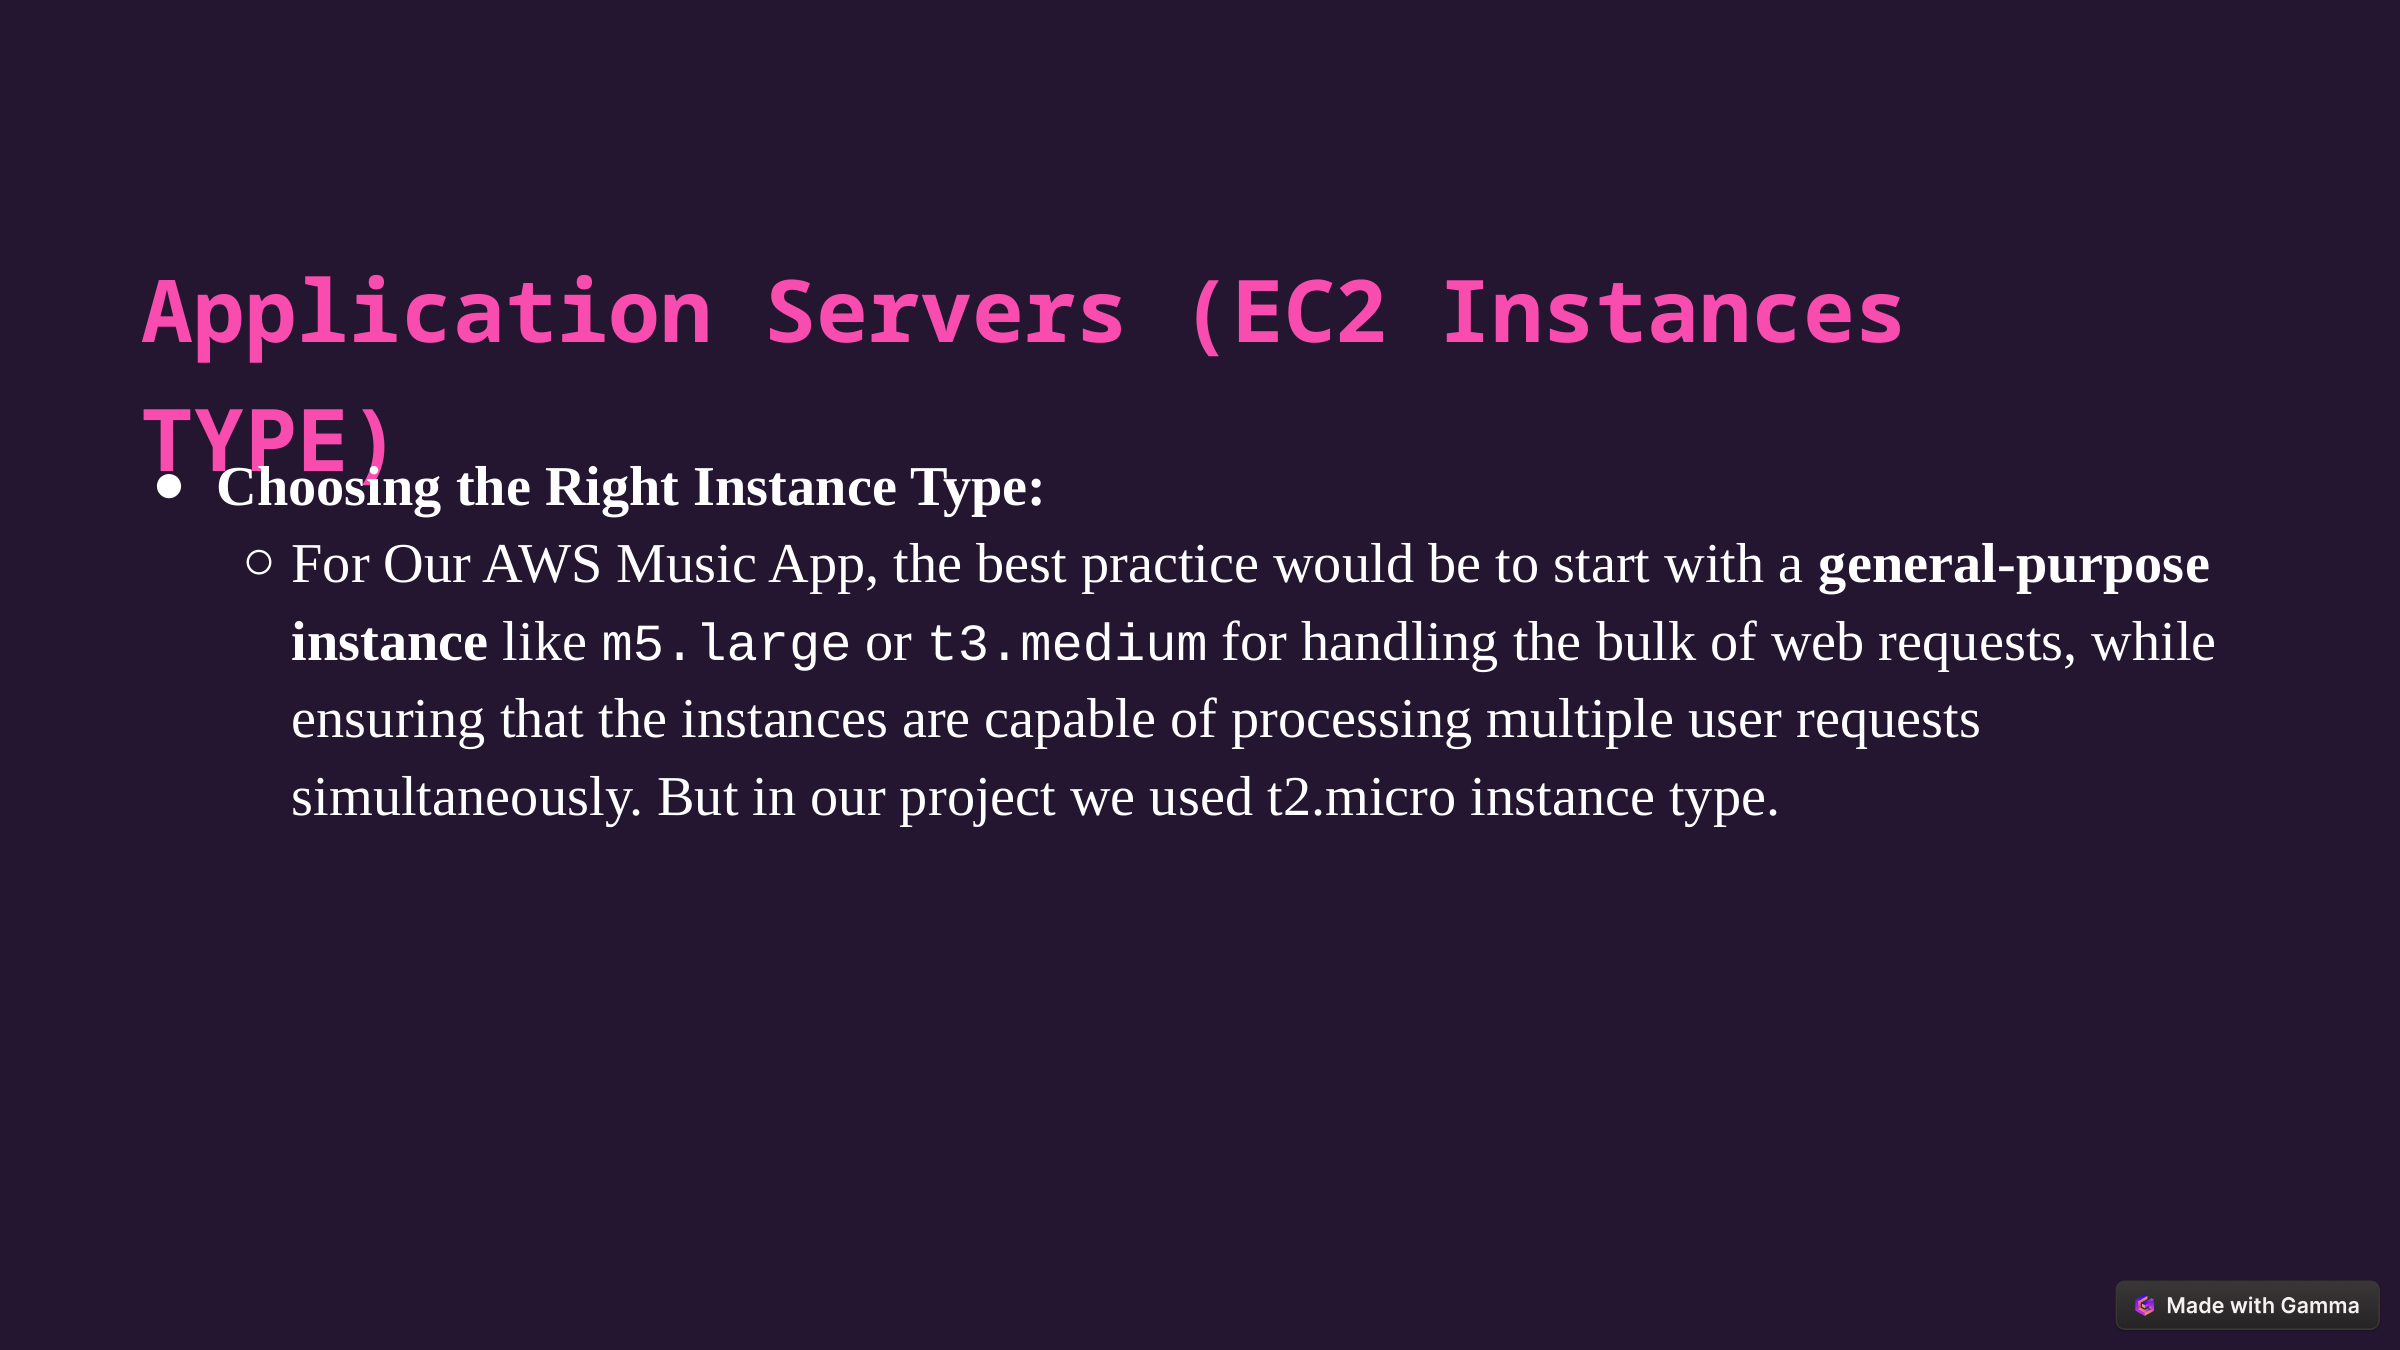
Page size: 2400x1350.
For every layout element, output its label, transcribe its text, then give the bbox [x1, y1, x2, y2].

picture [2106, 1271, 2389, 1339]
text_box Choosing the Right Instance Type: For Our AWS Music App, the best practice would be to start with a general-purpose instance like m5.large or t3.medium for handling the bulk of web requests, while ensuring that the instances are capable of processing multiple user requests simultaneously. But in our project we used t2.micro instance type. [141, 438, 2259, 965]
text_box Application Servers (EC2 Instances TYPE) [141, 231, 1914, 358]
